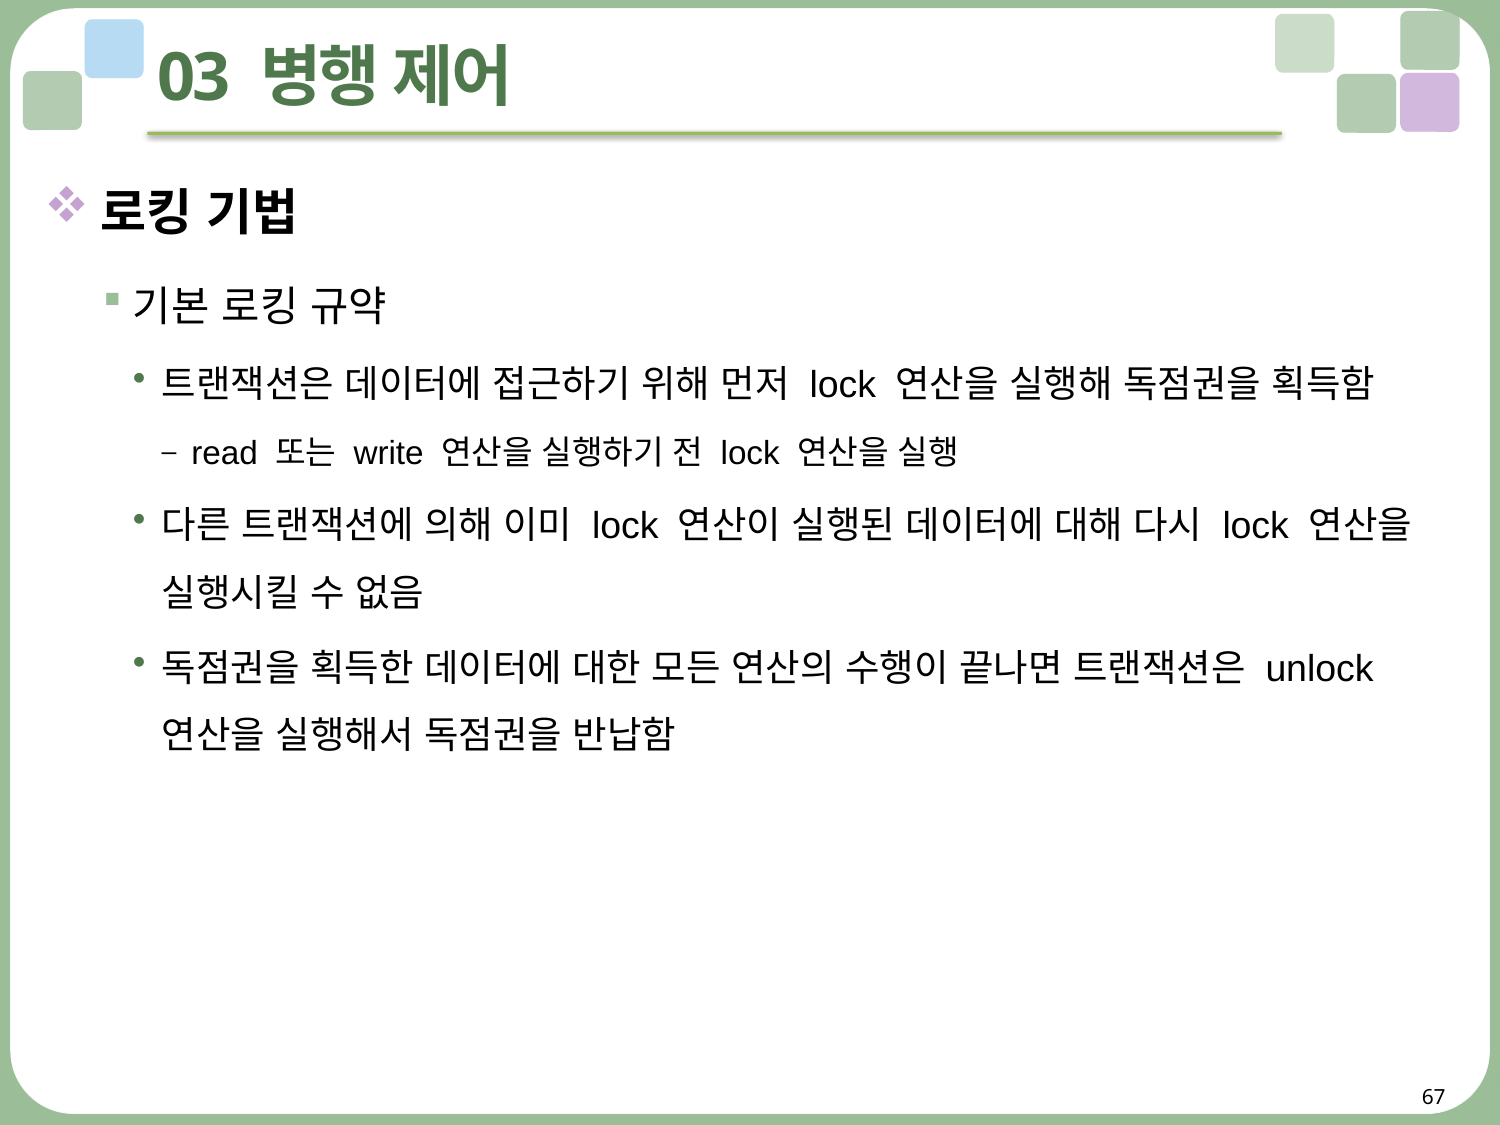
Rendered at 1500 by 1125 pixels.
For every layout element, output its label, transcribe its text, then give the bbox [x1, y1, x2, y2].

picture [0, 0, 1500, 1125]
list 로킹 기법 기본 로킹 규약 트랜잭션은 데이터에 접근하기 위해 먼저 lock 연산을 실행해 독점권을 획득함 read 또는 write 연산을 실행하기 전 lock 연산을 실행 다른 트랜잭션에 의해 이미 lock 연산이 실행된 데이터에 대해 다시 lock 연산을 실행시킬 수 없음 독점권을 획득한 데이터에 대한 모든 연산의 수행이 끝나면 트랜잭션은 unlock 연산을 실행해서 독점권을 반납함 [29, 172, 1500, 1083]
title 03 병행 제어 [142, 25, 1459, 123]
